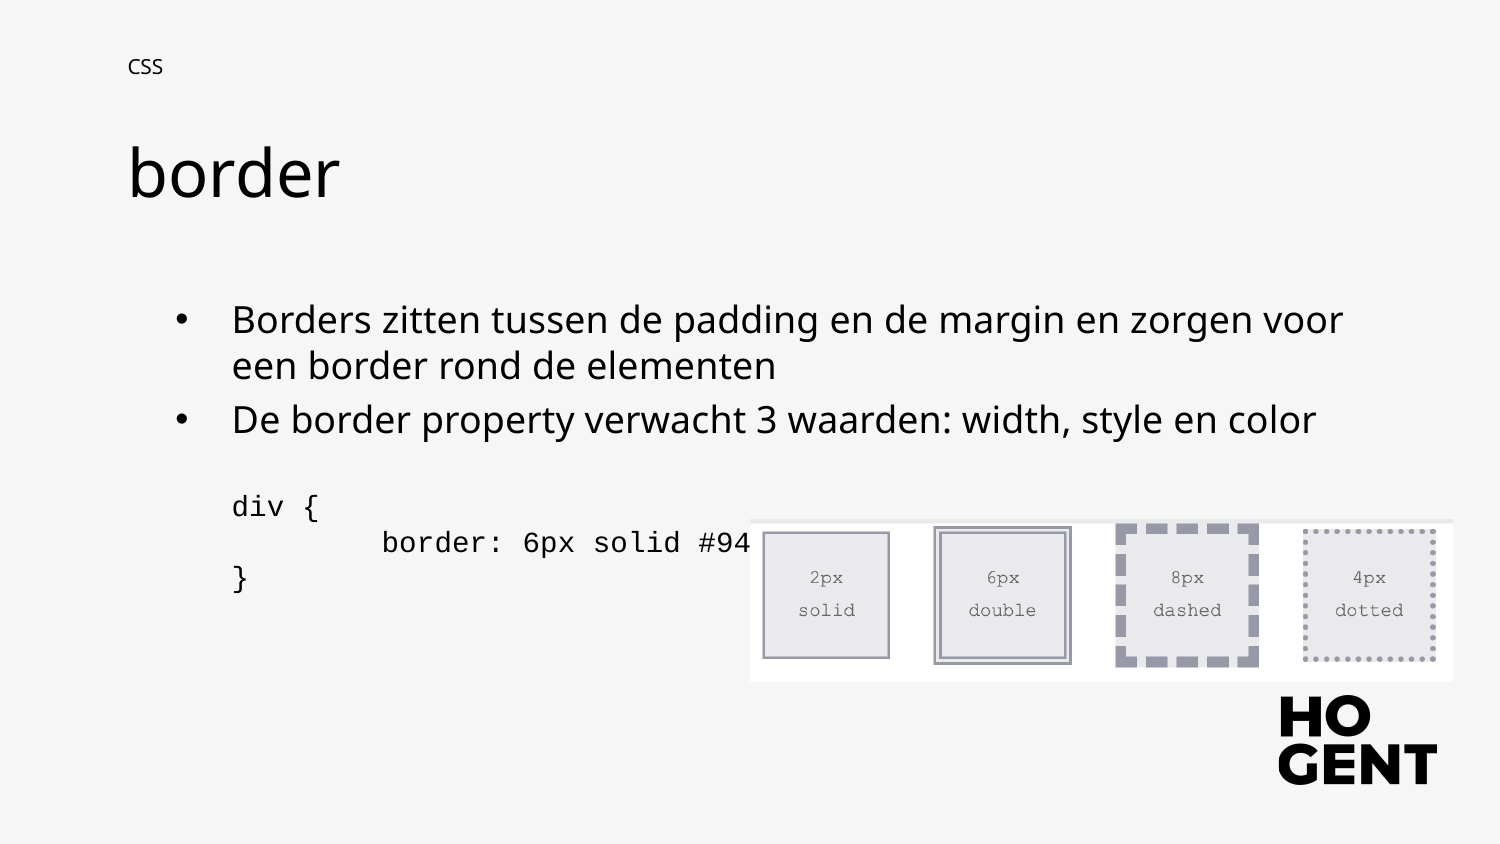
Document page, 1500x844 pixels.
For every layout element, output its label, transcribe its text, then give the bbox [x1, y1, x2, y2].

text_box border [112, 122, 1388, 235]
text_box Borders zitten tussen de padding en de margin en zorgen voor een border rond de elementen De border property verwacht 3 waarden: width, style en color div { border: 6px solid #949599; } [112, 235, 1388, 682]
list CSS [112, 46, 788, 100]
picture [749, 519, 1453, 683]
